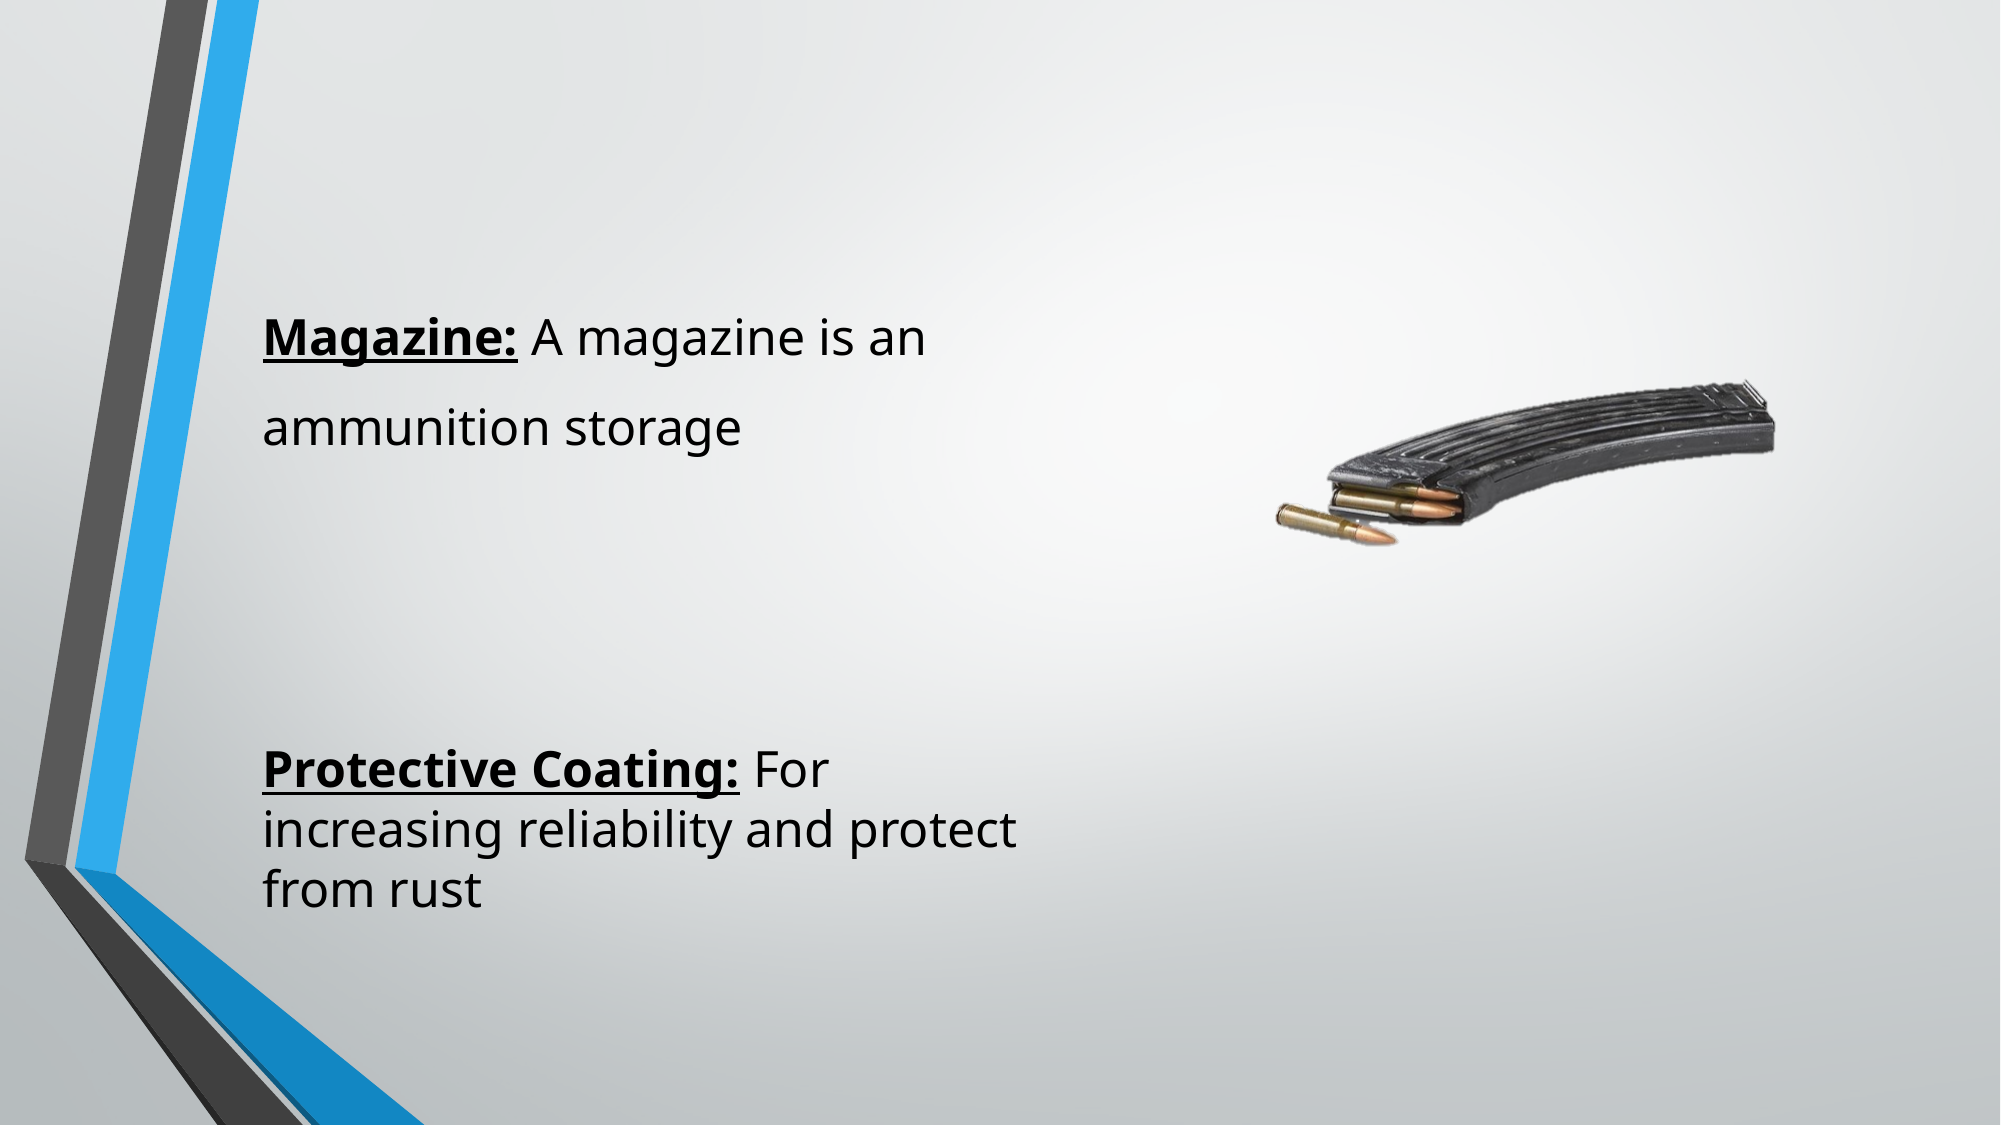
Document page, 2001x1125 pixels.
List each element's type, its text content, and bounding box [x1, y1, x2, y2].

picture [1238, 237, 1814, 714]
list Magazine: A magazine is an ammunition storage [247, 237, 1046, 494]
text_box Protective Coating: For increasing reliability and protect from rust [247, 730, 1046, 926]
